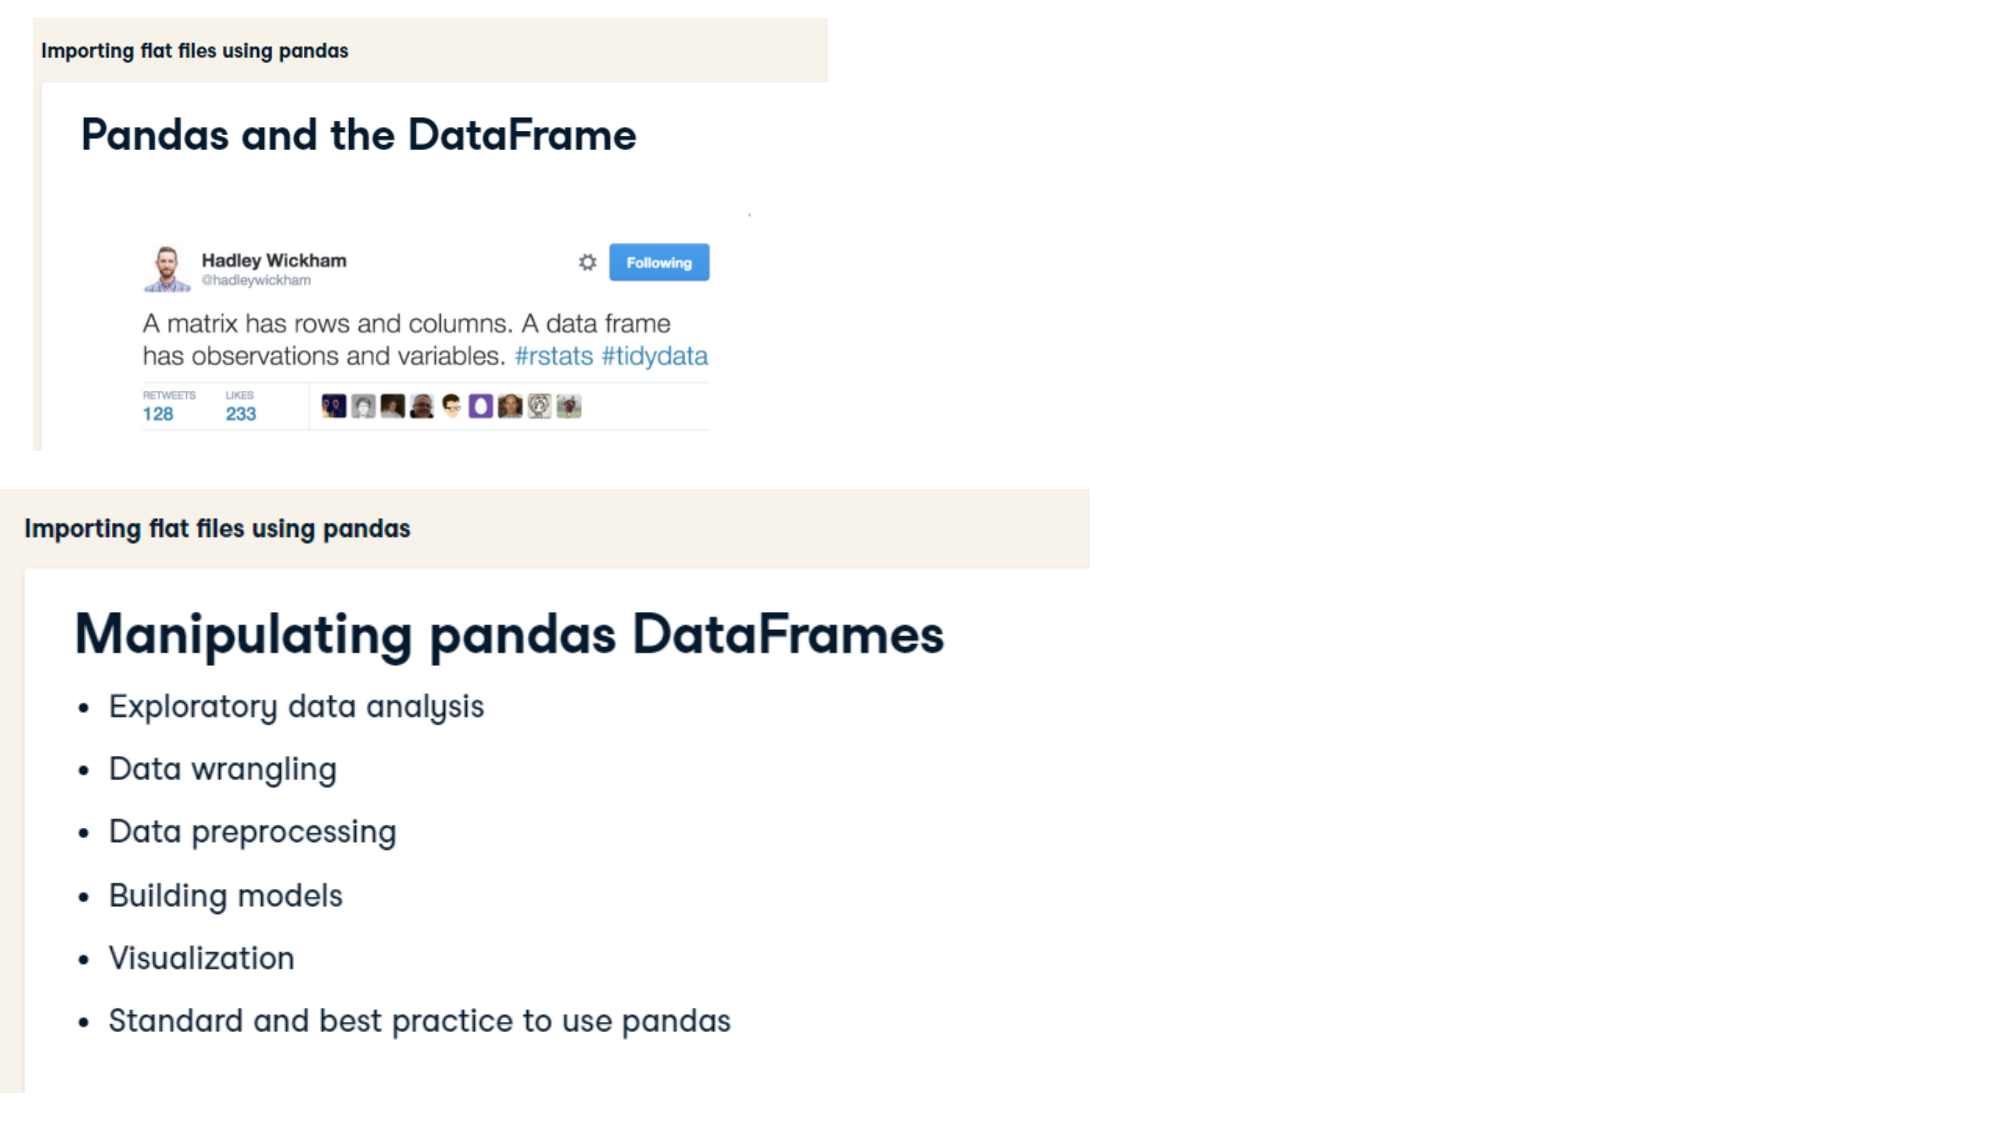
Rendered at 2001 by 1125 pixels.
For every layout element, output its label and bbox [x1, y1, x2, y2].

picture [0, 489, 1090, 1093]
picture [33, 18, 828, 451]
